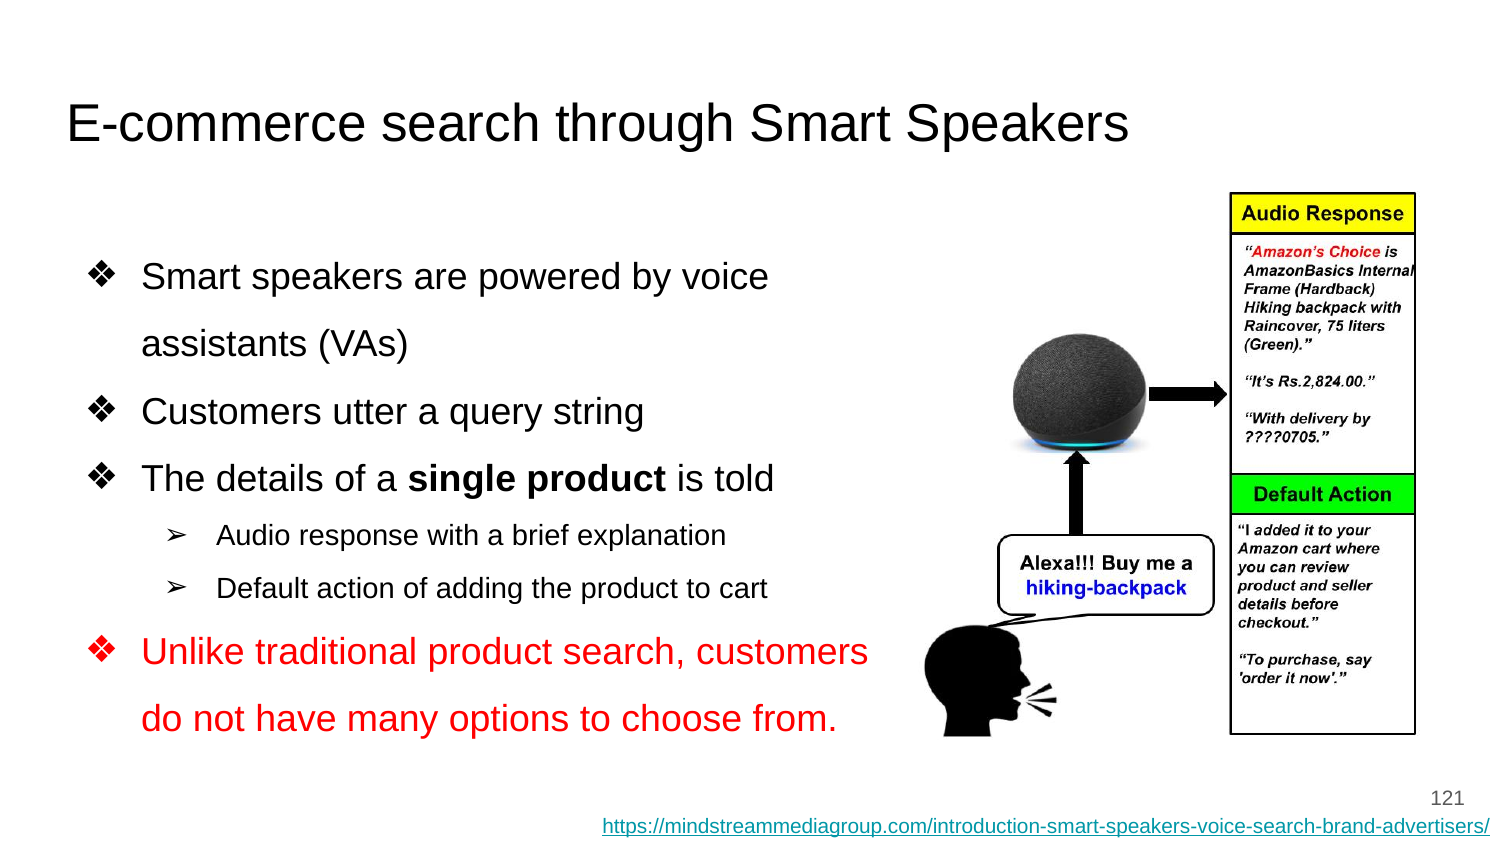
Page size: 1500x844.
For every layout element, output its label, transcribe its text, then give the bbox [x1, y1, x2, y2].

text_box https://mindstreammediagroup.com/introduction-smart-speakers-voice-search-brand-advertisers/ [587, 800, 1500, 844]
slide_number ‹#› [1389, 764, 1480, 830]
title E-commerce search through Smart Speakers [51, 72, 1449, 167]
list Smart speakers are powered by voice assistants (VAs) Customers utter a query string The details of a single product is told Audio response with a brief explanation Default action of adding the product to cart Unlike traditional product search, customers do not have many options to choose from. [51, 214, 894, 775]
picture [918, 191, 1432, 741]
